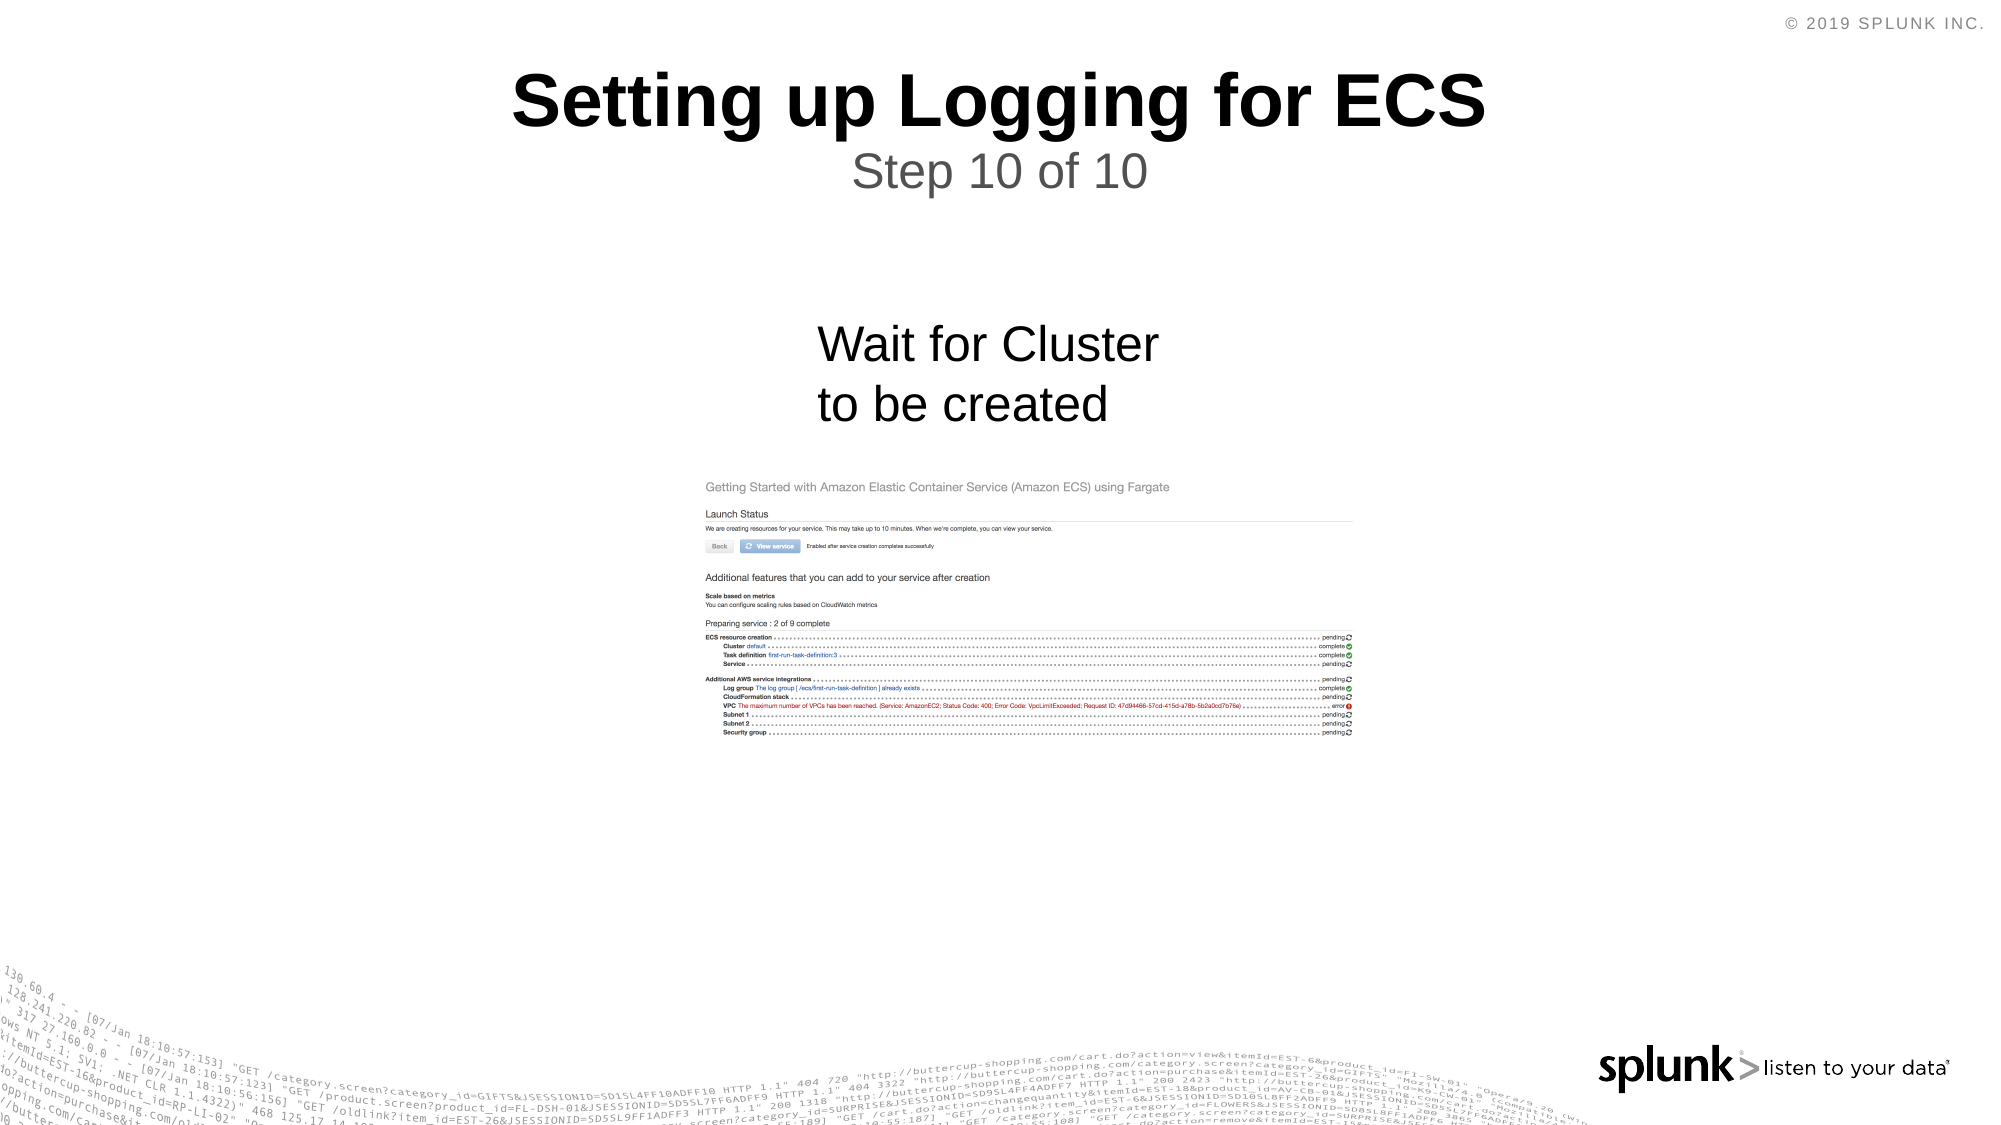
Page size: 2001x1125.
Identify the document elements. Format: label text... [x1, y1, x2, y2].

subtitle Step 10 of 10 [74, 144, 1926, 190]
title Setting up Logging for ECS [74, 50, 1926, 124]
text_box Wait for Cluster to be created [817, 311, 1183, 432]
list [695, 473, 1368, 757]
picture [0, 0, 2000, 1125]
